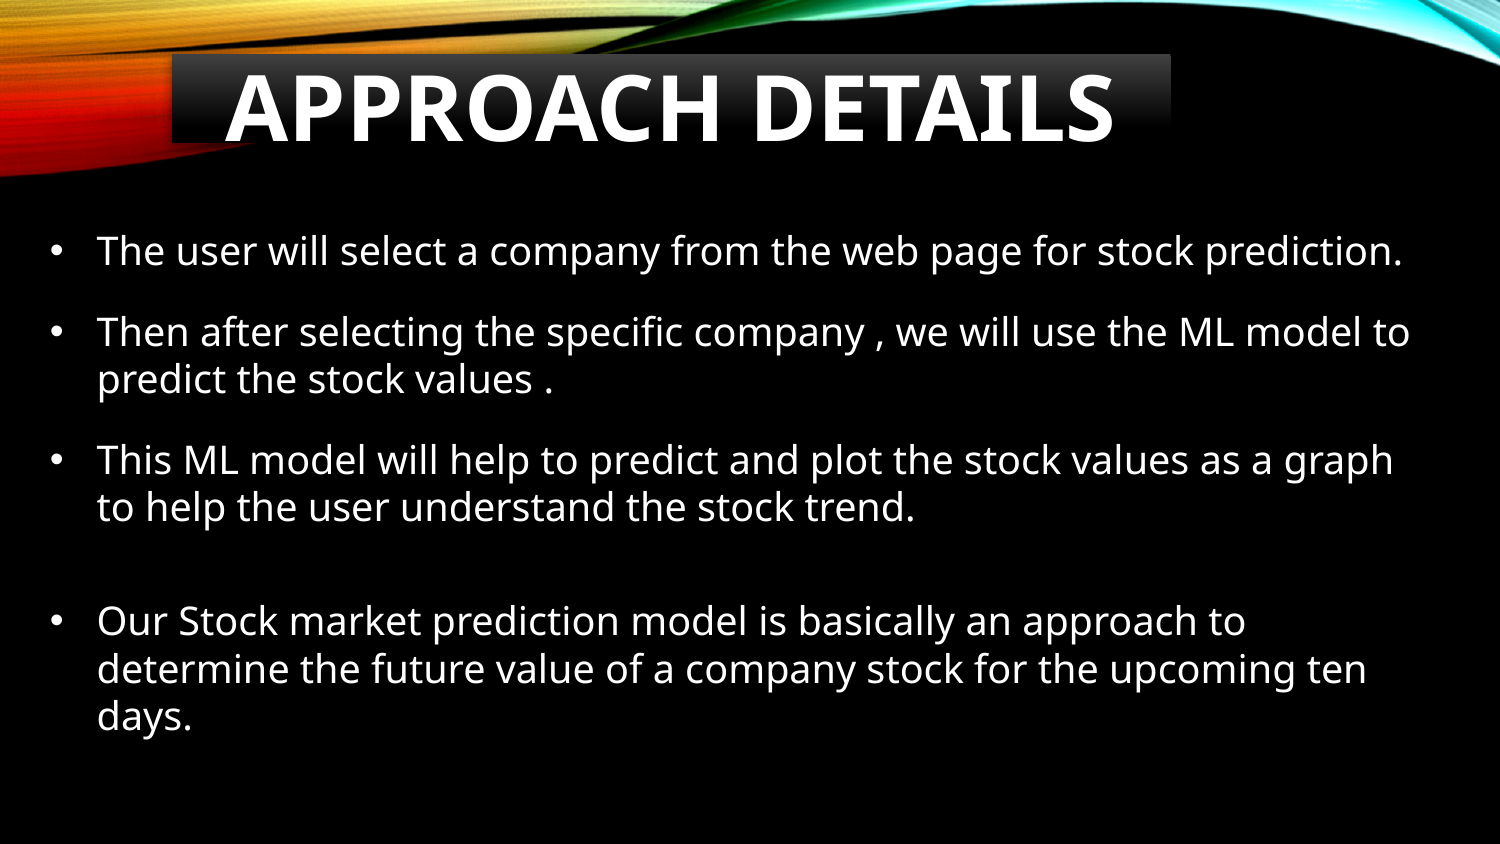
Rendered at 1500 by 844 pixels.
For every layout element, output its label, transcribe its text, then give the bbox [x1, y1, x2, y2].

text_box APPROACH DETAILS [172, 54, 1171, 143]
text_box The user will select a company from the web page for stock prediction. Then after selecting the specific company , we will use the ML model to predict the stock values . This ML model will help to predict and plot the stock values as a graph to help the user understand the stock trend. Our Stock market prediction model is basically an approach to determine the future value of a company stock for the upcoming ten days. [34, 218, 1430, 777]
picture [0, 0, 1500, 178]
